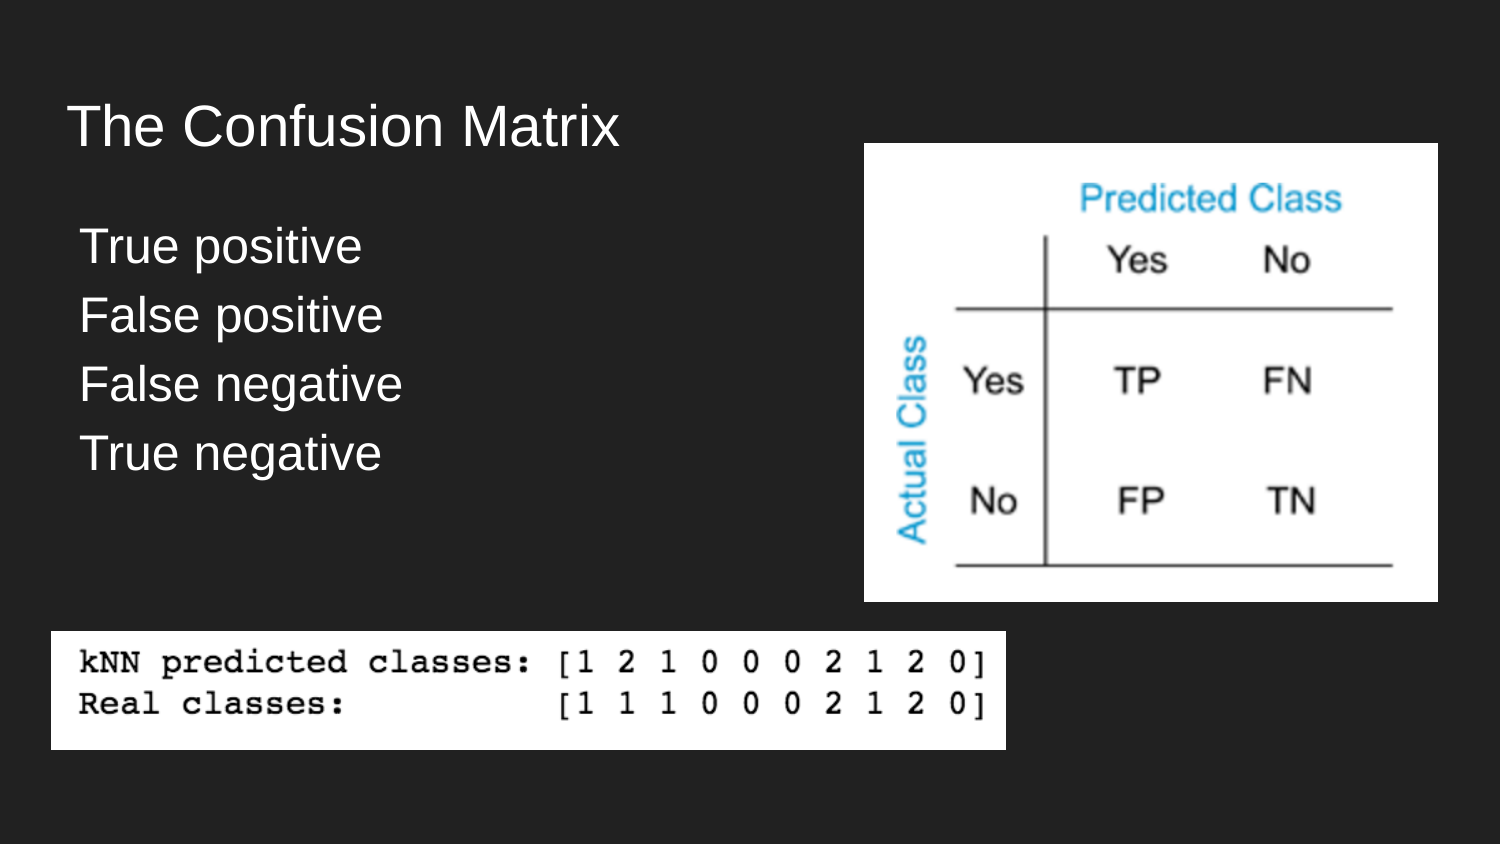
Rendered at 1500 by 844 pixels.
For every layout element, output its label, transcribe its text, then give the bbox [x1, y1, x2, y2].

list True positive False positive False negative True negative [51, 189, 1449, 750]
picture [50, 631, 1006, 750]
picture [864, 143, 1438, 603]
title The Confusion Matrix [51, 72, 1449, 167]
